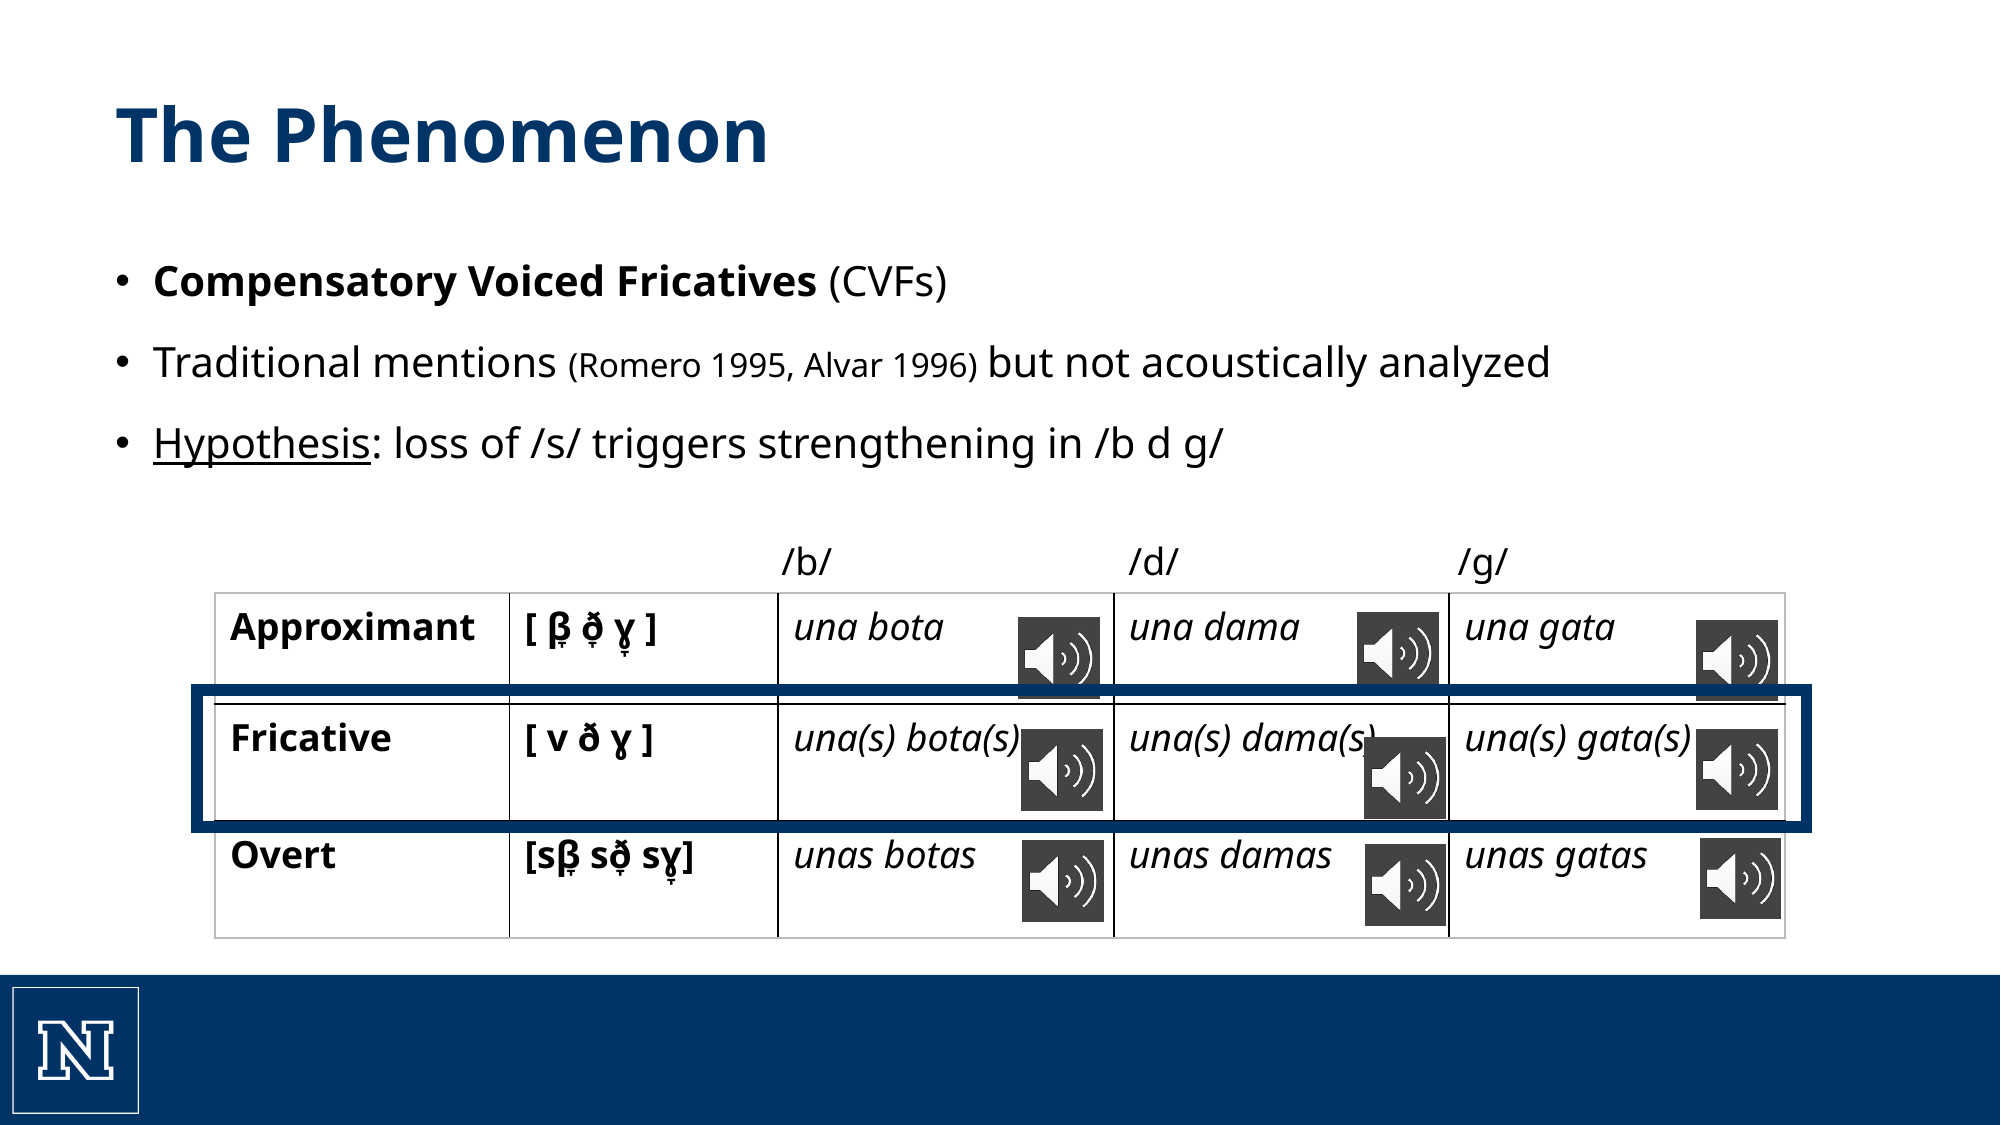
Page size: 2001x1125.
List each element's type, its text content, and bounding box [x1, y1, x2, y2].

table_cell unas gatas [1450, 828, 1784, 937]
text_box /d/ [1113, 530, 1195, 591]
list Compensatory Voiced Fricatives (CVFs) Traditional mentions (Romero 1995, Alvar 1996) but not acoustically analyzed Hypothesis: loss of /s/ triggers strengthening in /b d g/ [100, 237, 1849, 925]
text_box /g/ [1442, 530, 1524, 591]
picture [1694, 727, 1779, 812]
text_box [196, 689, 1808, 828]
picture [1021, 839, 1105, 923]
picture [1016, 616, 1101, 701]
table_cell unas damas [1115, 828, 1448, 937]
table_header una dama [1115, 594, 1448, 689]
title The Phenomenon [100, 90, 1849, 201]
table_header Approximant [216, 594, 509, 689]
picture [1363, 843, 1447, 927]
table_header una gata [1450, 594, 1784, 689]
table_header una bota [779, 594, 1113, 689]
table_cell Overt [216, 828, 509, 937]
table_header [ β̞ ð̞ ɣ̞ ] [510, 594, 777, 689]
picture [1363, 736, 1447, 820]
picture [1694, 618, 1779, 703]
picture [1699, 836, 1783, 920]
picture [12, 987, 139, 1114]
picture [1355, 611, 1440, 695]
table_cell [sβ̞ sð̞ sɣ̞] [510, 828, 777, 937]
text_box /b/ [766, 530, 848, 591]
picture [1020, 728, 1104, 813]
table_cell unas botas [779, 828, 1113, 937]
text_box [0, 974, 2000, 1125]
